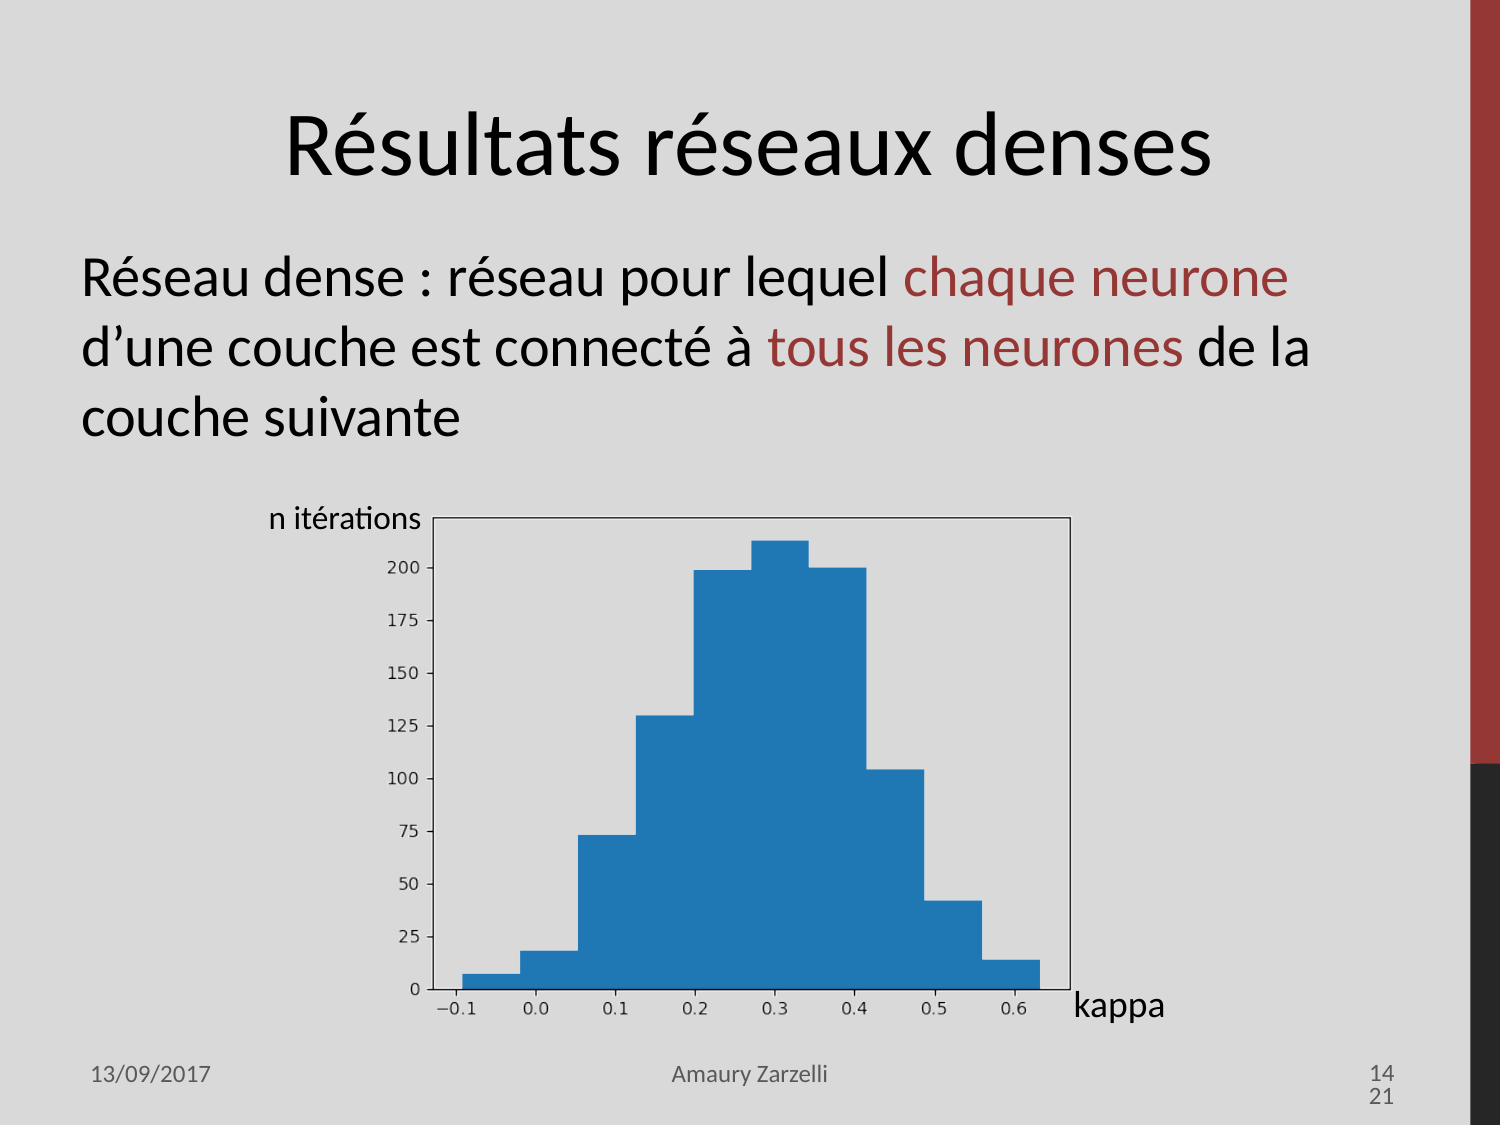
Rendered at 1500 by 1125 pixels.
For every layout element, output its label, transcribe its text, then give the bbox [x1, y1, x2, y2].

text_box kappa [1157, 973, 1213, 1033]
title Résultats réseaux denses [75, 45, 1425, 233]
slide_number 14 [1340, 1041, 1424, 1102]
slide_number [75, 1042, 425, 1103]
text_box n itérations [253, 488, 324, 544]
list Réseau dense : réseau pour lequel chaque neurone d’une couche est connecté à tous les neurones de la couche suivante [66, 230, 1417, 974]
picture [329, 444, 1153, 1056]
footer Amaury Zarzelli [512, 1063, 988, 1103]
